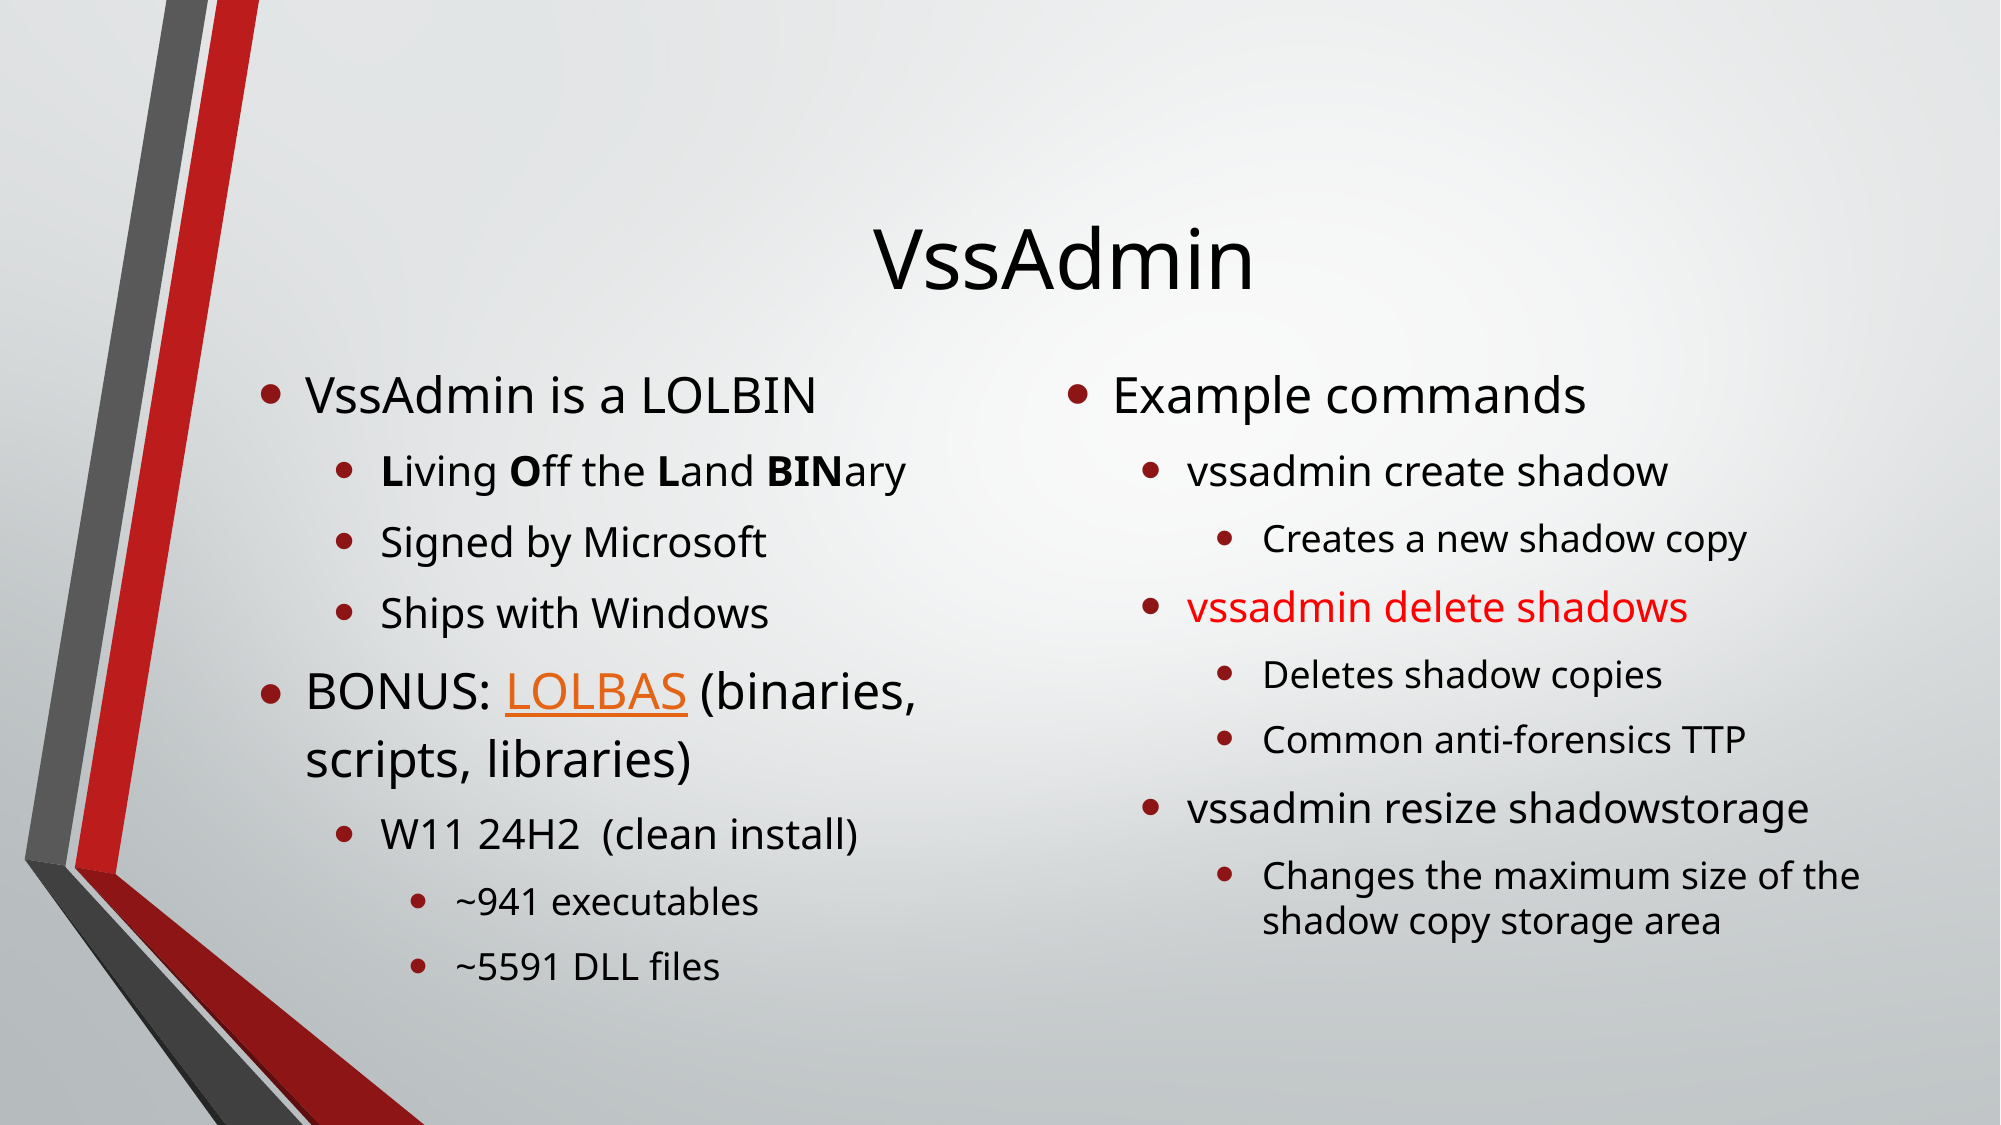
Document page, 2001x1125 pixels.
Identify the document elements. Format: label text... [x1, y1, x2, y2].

title VssAdmin [243, 112, 1887, 342]
list VssAdmin is a LOLBIN Living Off the Land BINary Signed by Microsoft Ships with Windows BONUS: LOLBAS (binaries, scripts, libraries) W11 24H2 (clean install) ~941 executables ~5591 DLL files Example commands vssadmin create shadow Creates a new shadow copy vssadmin delete shadows Deletes shadow copies Common anti-forensics TTP vssadmin resize shadowstorage Changes the maximum size of the shadow copy storage area [243, 342, 1887, 1092]
